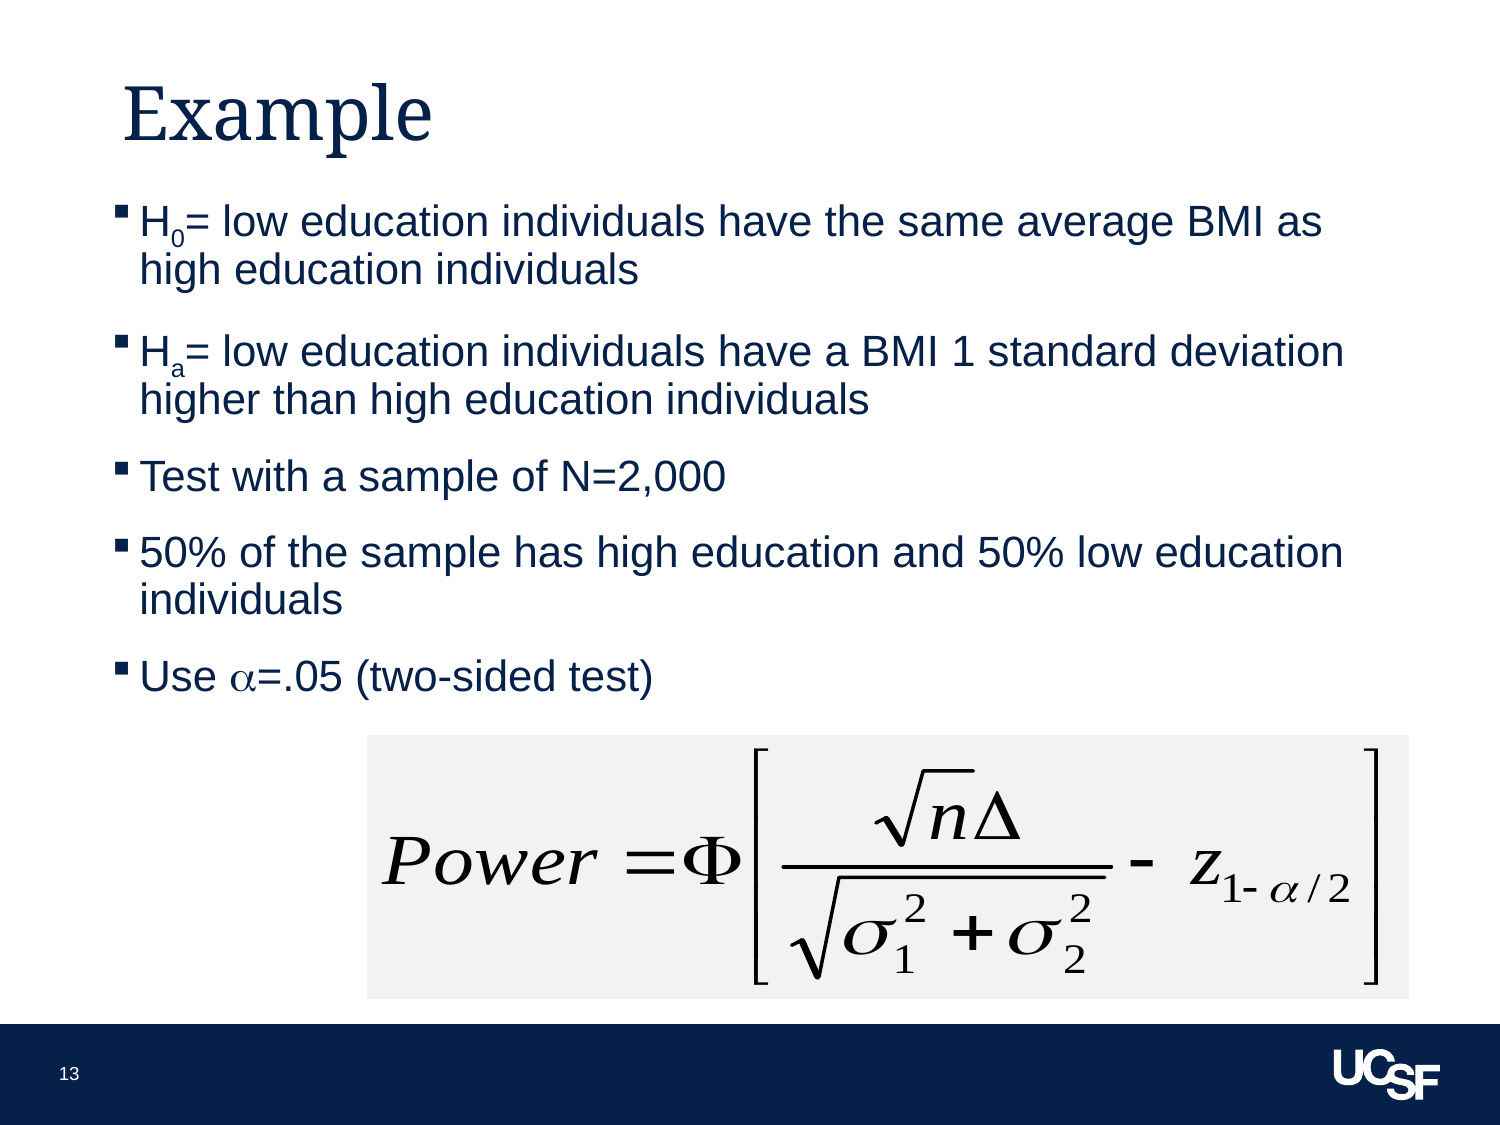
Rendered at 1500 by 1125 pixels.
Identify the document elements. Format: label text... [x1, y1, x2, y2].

slide_number 13 [58, 1058, 100, 1085]
title Example [107, 71, 1435, 166]
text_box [366, 734, 1410, 999]
list H0= low education individuals have the same average BMI as high education individuals Ha= low education individuals have a BMI 1 standard deviation higher than high education individuals Test with a sample of N=2,000 50% of the sample has high education and 50% low education individuals Use a=.05 (two-sided test) [96, 185, 1424, 929]
